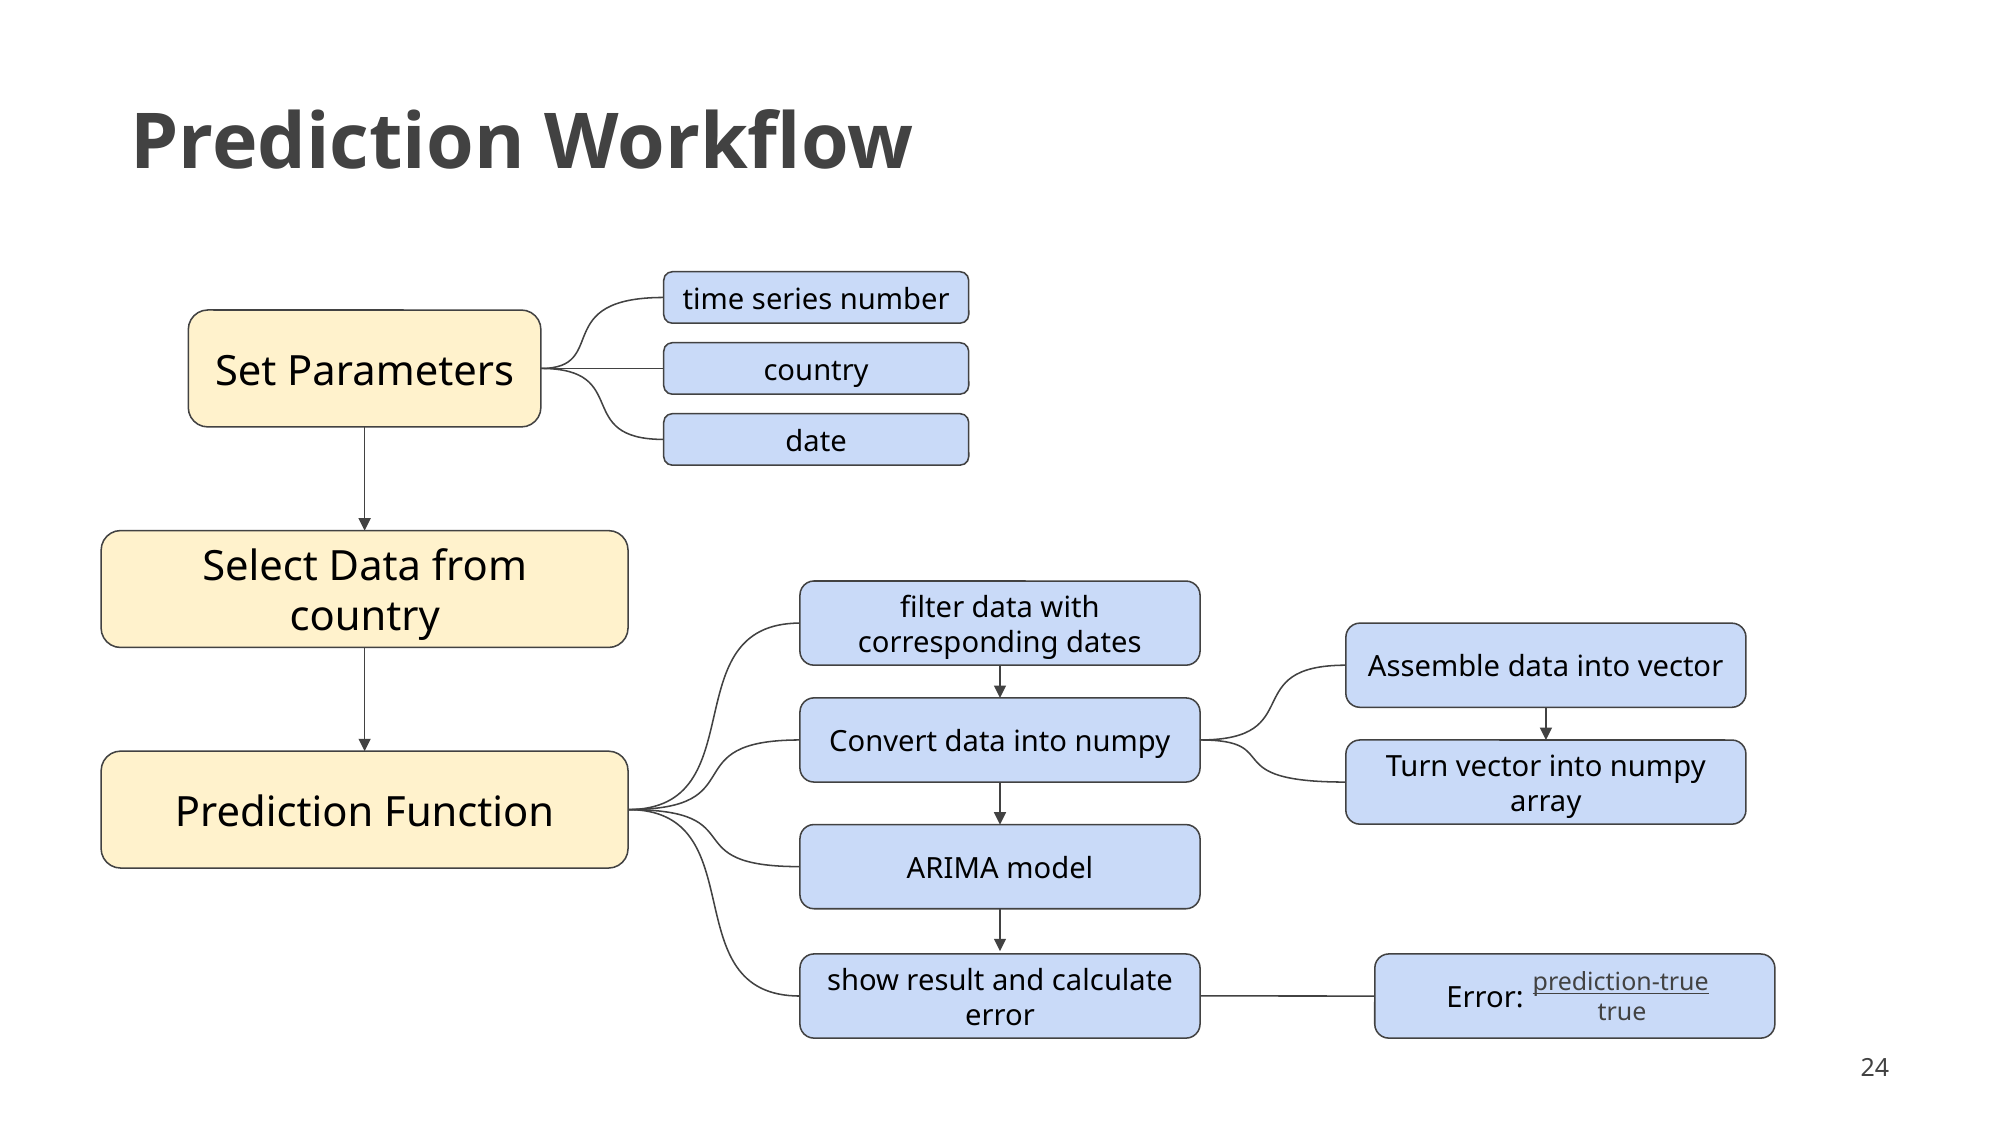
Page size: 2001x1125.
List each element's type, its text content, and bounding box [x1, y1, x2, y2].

text_box ARIMA model [804, 824, 1201, 909]
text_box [540, 297, 664, 366]
text_box country [670, 342, 969, 395]
text_box Set Parameters [188, 309, 535, 427]
text_box Select Data from country [101, 530, 629, 648]
text_box date [663, 413, 969, 466]
text_box Assemble data into vector [1345, 623, 1746, 708]
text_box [1199, 664, 1347, 739]
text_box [627, 809, 801, 997]
slide_number ‹#› [1454, 1038, 1905, 1098]
text_box Convert data into numpy [804, 697, 1194, 783]
title Prediction Workflow [115, 34, 1841, 253]
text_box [540, 368, 664, 440]
text_box Error: [1374, 953, 1517, 1039]
text_box Prediction Function [101, 751, 621, 869]
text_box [1199, 739, 1347, 783]
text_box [627, 622, 801, 739]
text_box show result and calculate error [799, 953, 1201, 1039]
text_box Turn vector into numpy array [1345, 739, 1746, 825]
text_box filter data with corresponding dates [799, 580, 1201, 666]
text_box time series number [663, 271, 969, 324]
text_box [627, 739, 801, 808]
text_box prediction-true true [1517, 950, 1789, 1041]
